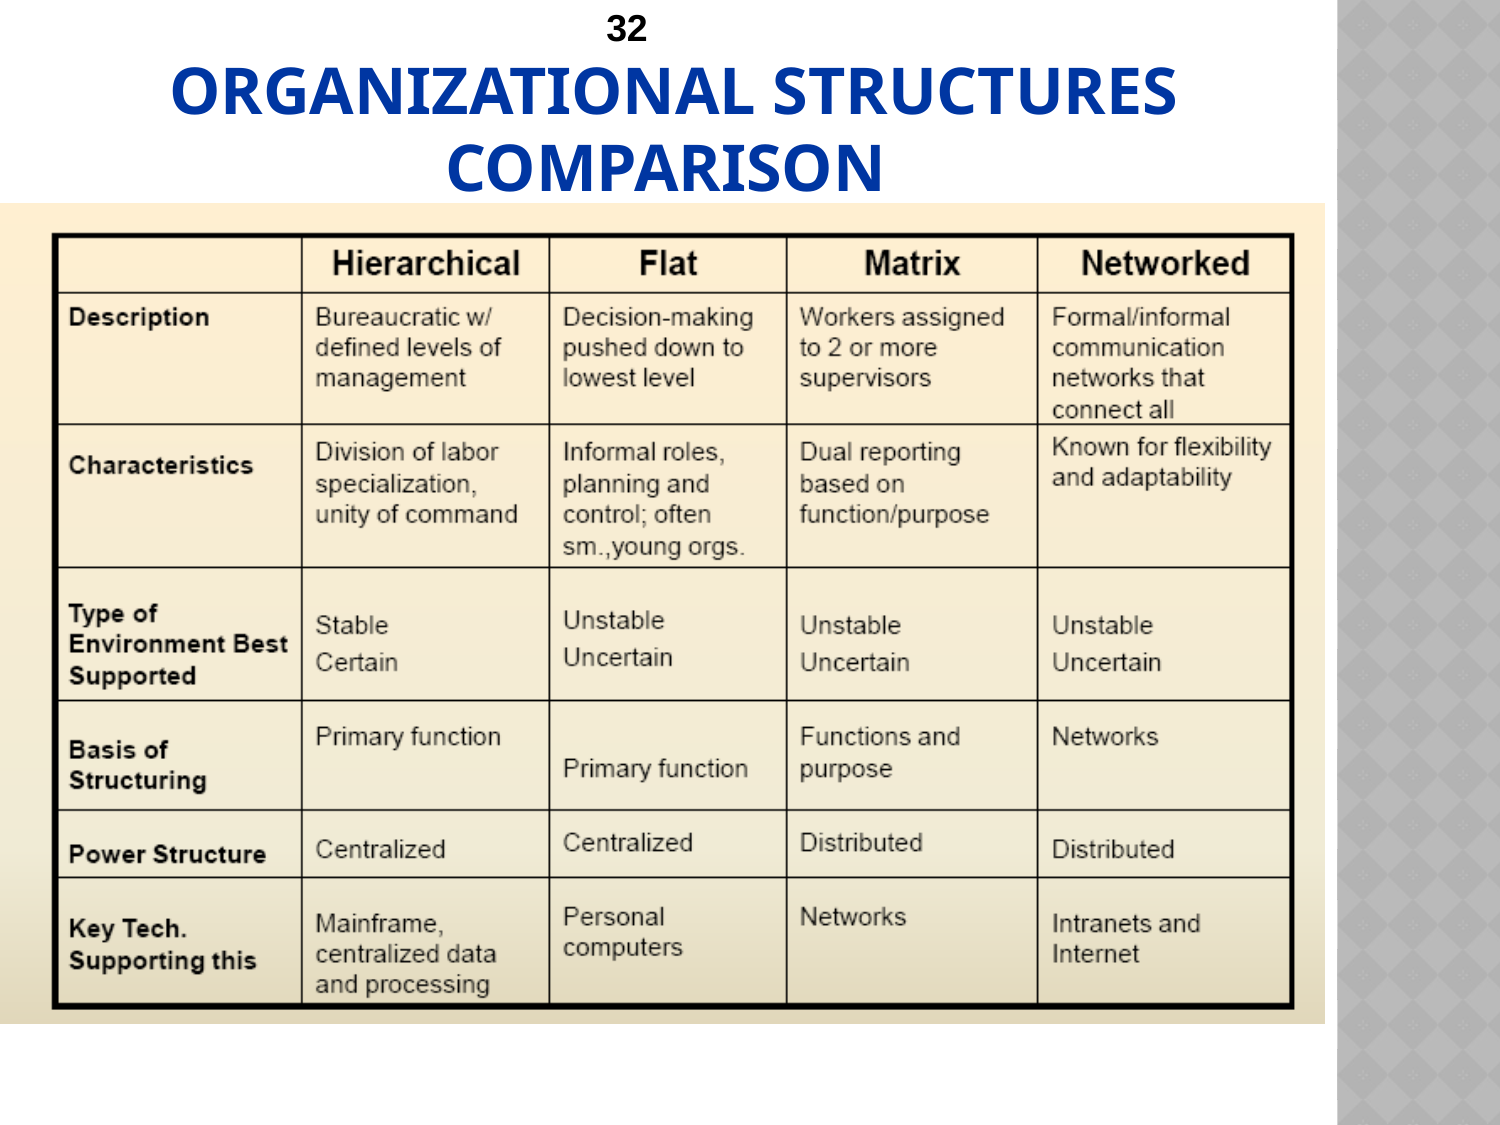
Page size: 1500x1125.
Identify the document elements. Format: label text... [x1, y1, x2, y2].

picture [0, 202, 1326, 1024]
title organizational structures Comparison [0, 33, 1348, 222]
